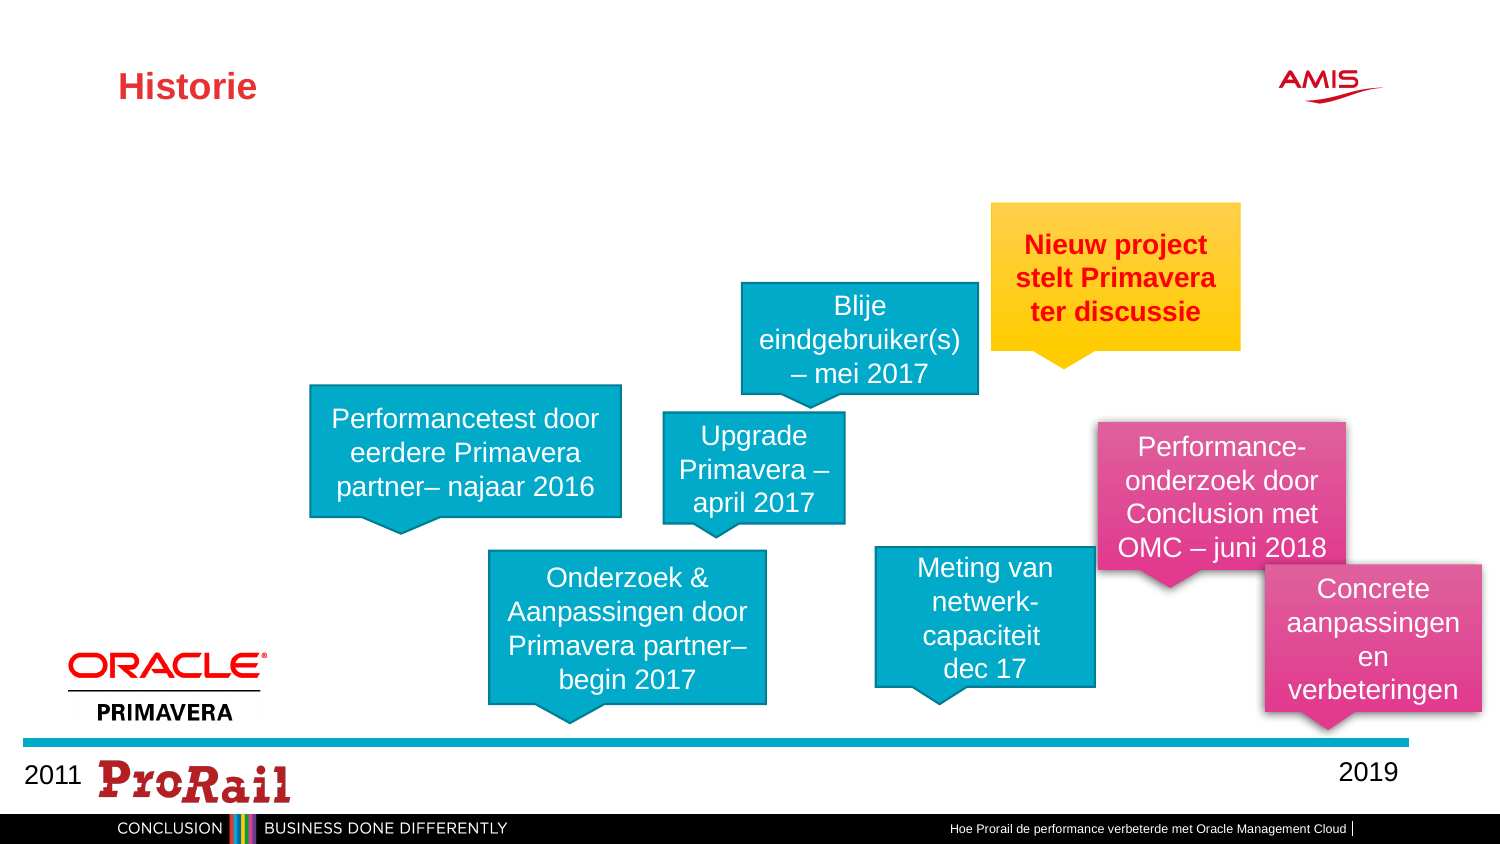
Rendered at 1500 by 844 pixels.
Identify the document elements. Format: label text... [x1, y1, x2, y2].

picture [239, 814, 1500, 844]
picture [92, 756, 296, 806]
text_box Meting van netwerk-capaciteit dec 17 [874, 546, 1096, 706]
footer Hoe Prorail de performance verbeterde met Oracle Management Cloud [814, 820, 1347, 839]
text_box Upgrade Primavera – april 2017 [662, 411, 846, 539]
picture [66, 650, 270, 723]
picture [0, 814, 236, 844]
text_box Onderzoek & Aanpassingen door Primavera partner– begin 2017 [488, 549, 767, 725]
picture [1205, 58, 1388, 106]
text_box Performance-onderzoek door Conclusion met OMC – juni 2018 [1097, 422, 1347, 588]
text_box Nieuw project stelt Primavera ter discussie [991, 202, 1241, 370]
text_box Concrete aanpassingen en verbeteringen [1264, 564, 1483, 731]
title Historie [118, 47, 1205, 130]
text_box 2011 [24, 757, 83, 790]
text_box Performancetest door eerdere Primavera partner– najaar 2016 [309, 384, 622, 535]
text_box 2019 [1338, 753, 1399, 787]
text_box Blije eindgebruiker(s) – mei 2017 [740, 281, 980, 409]
